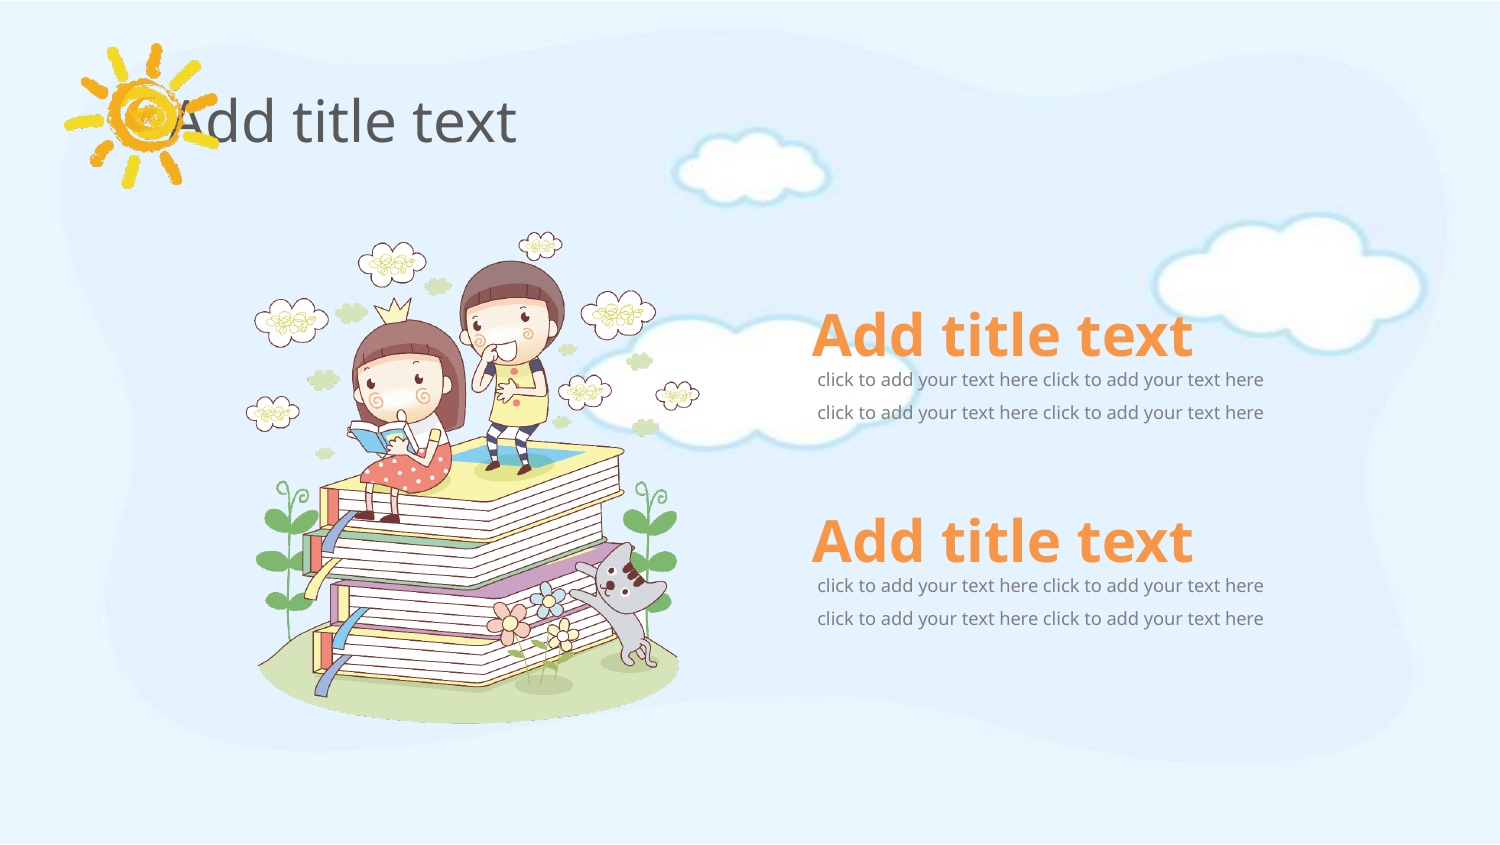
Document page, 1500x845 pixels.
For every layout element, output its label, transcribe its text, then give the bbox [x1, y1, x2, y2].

text_box Add title text [797, 497, 1246, 582]
picture [0, 1, 1500, 844]
text_box click to add your text here click to add your text here click to add your text here click to add your text here [807, 351, 1299, 429]
text_box Add title text [797, 290, 1246, 376]
text_box click to add your text here click to add your text here click to add your text here click to add your text here [807, 557, 1299, 636]
text_box Add title text [224, 76, 532, 161]
